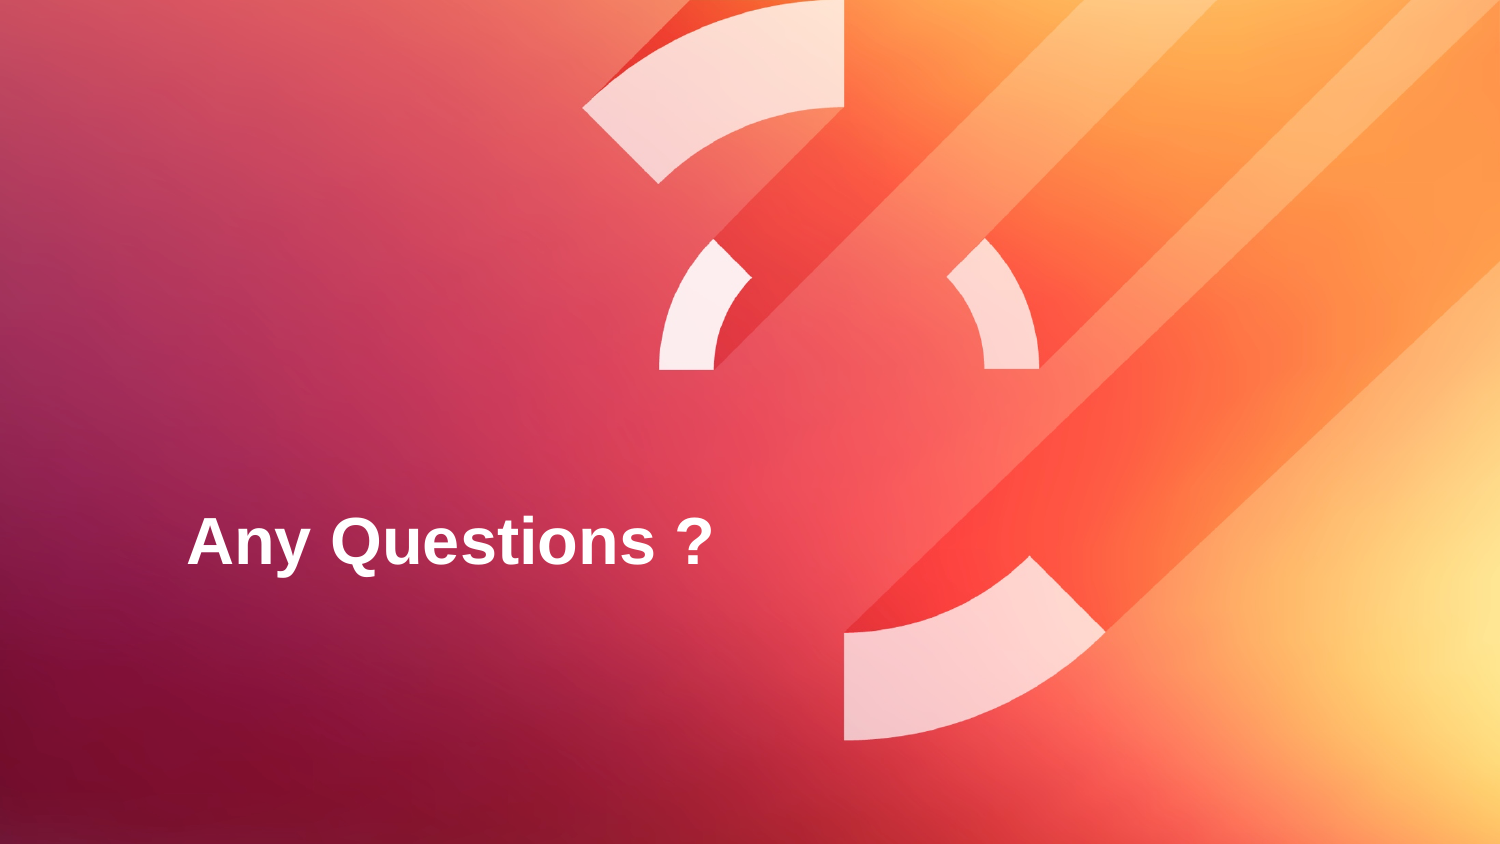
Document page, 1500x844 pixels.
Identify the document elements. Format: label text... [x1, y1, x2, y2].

title Any Questions ? [56, 389, 724, 687]
picture [0, 0, 1500, 844]
